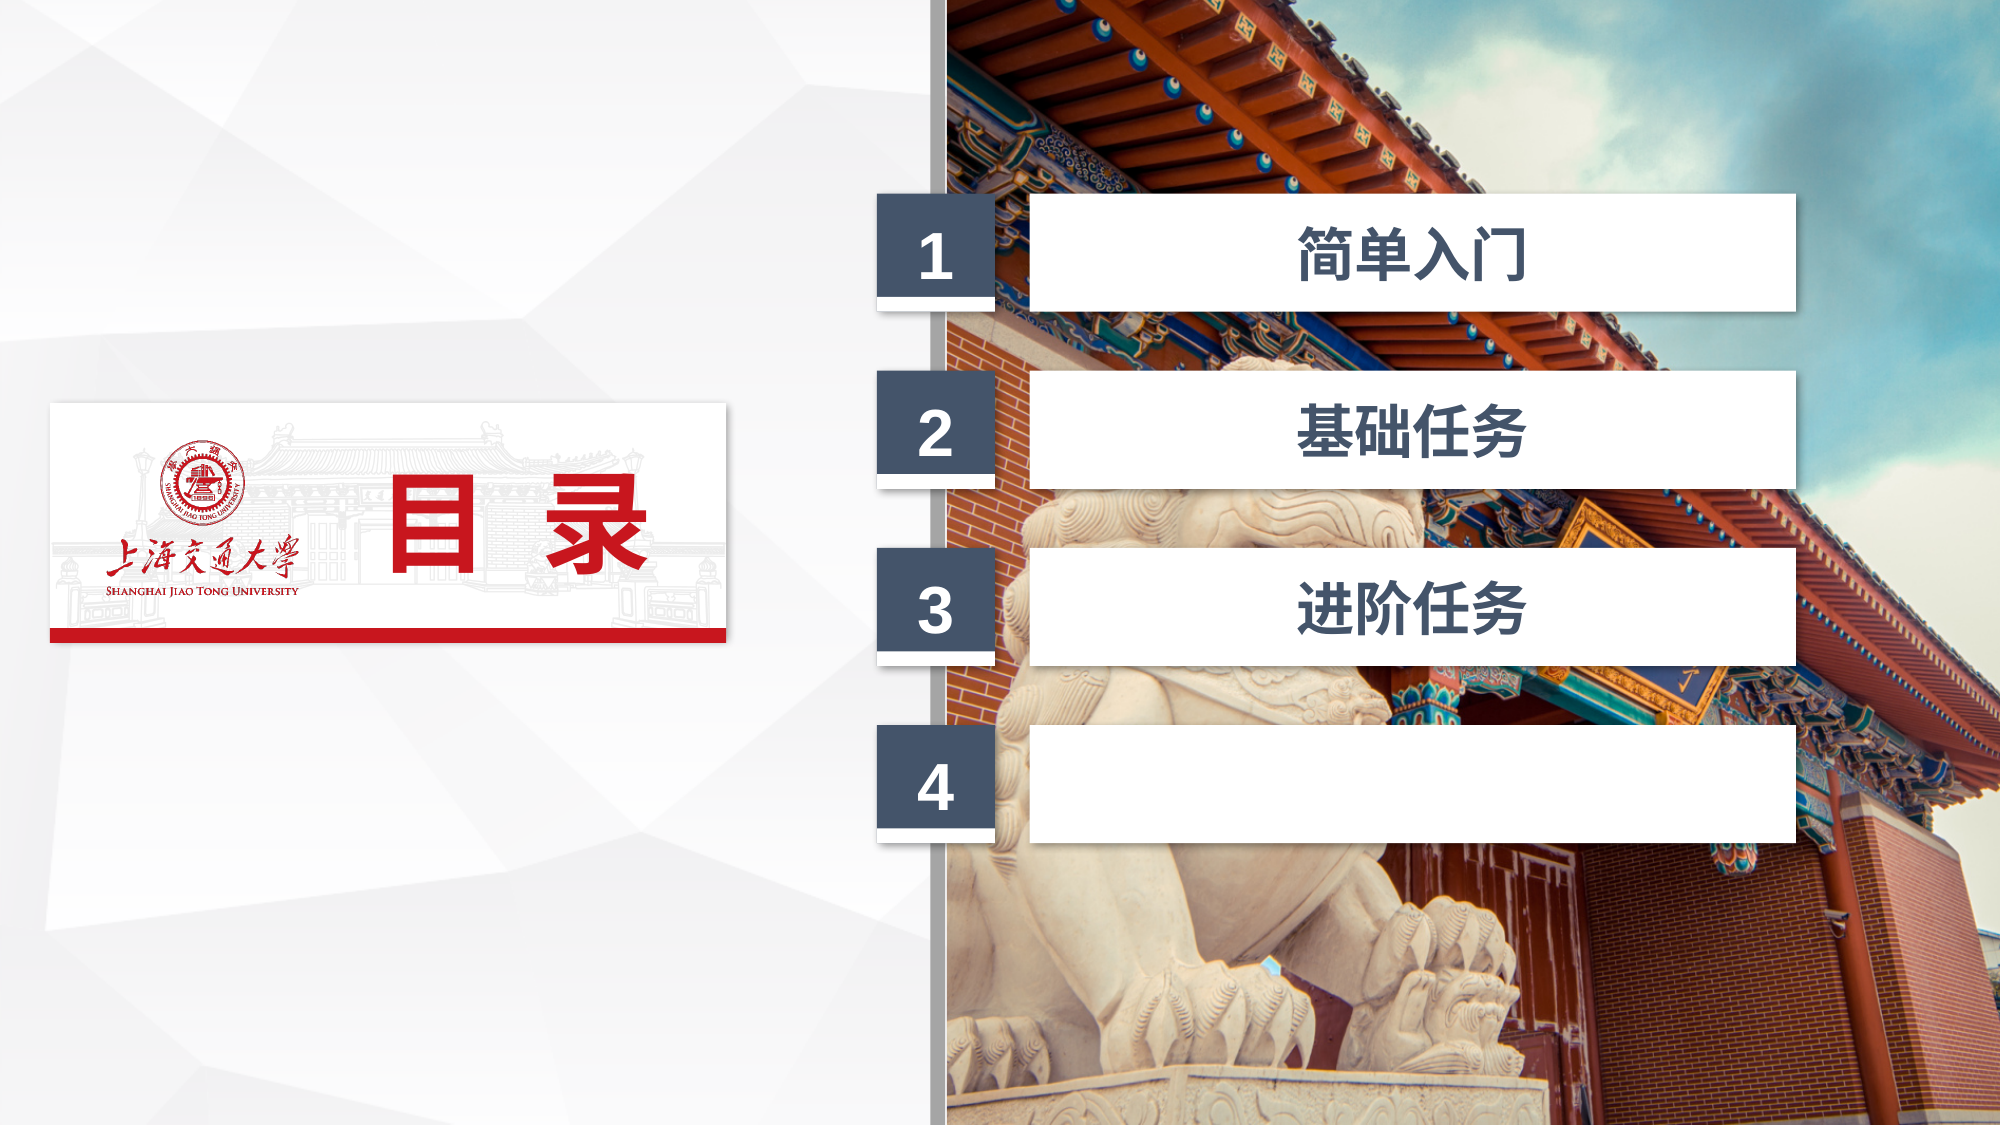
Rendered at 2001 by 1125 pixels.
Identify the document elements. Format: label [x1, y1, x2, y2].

text_box [876, 370, 995, 489]
picture [946, 0, 2000, 1125]
text_box [876, 193, 995, 312]
picture [0, 0, 930, 1125]
text_box [876, 547, 995, 666]
text_box [876, 725, 995, 844]
